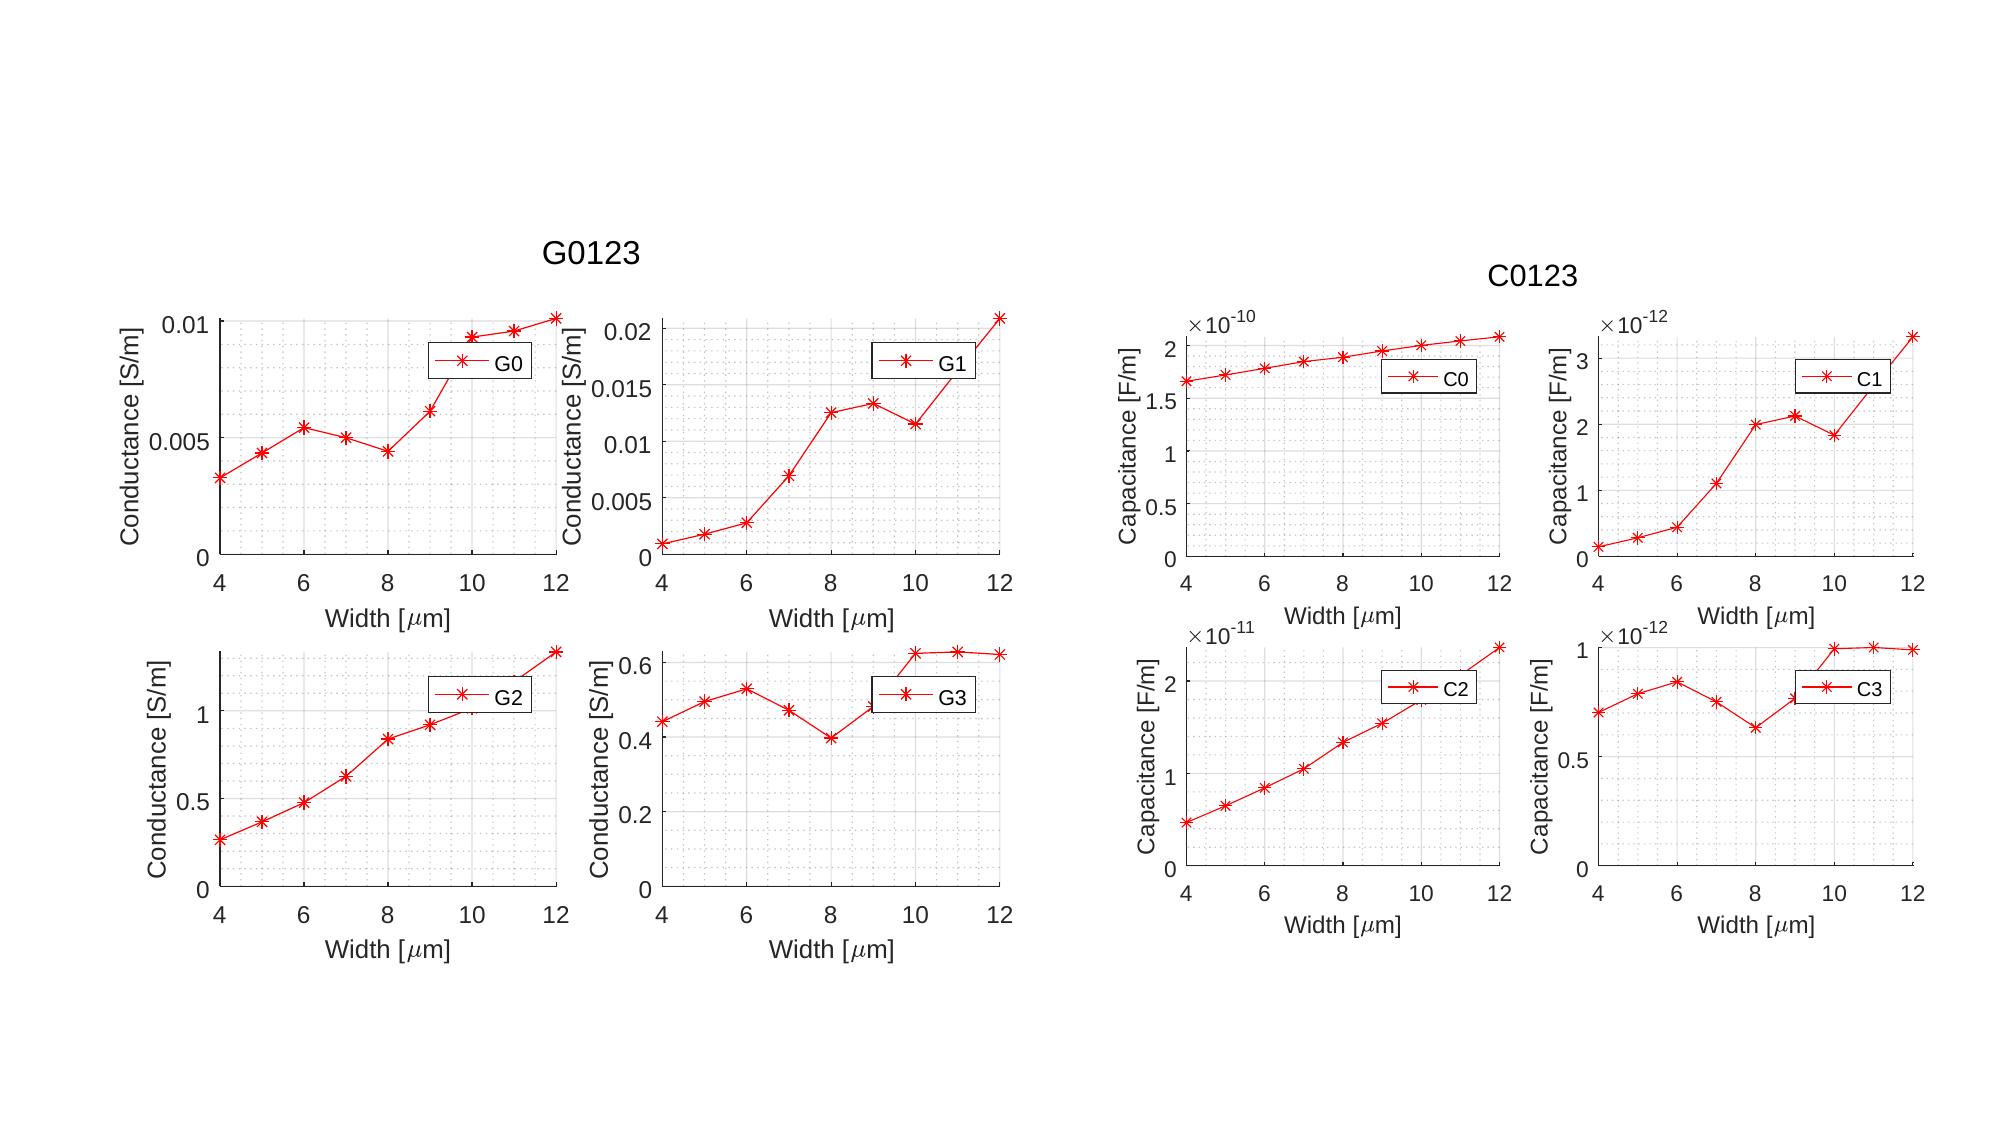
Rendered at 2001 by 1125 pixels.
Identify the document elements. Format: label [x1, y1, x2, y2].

picture [89, 210, 2000, 964]
